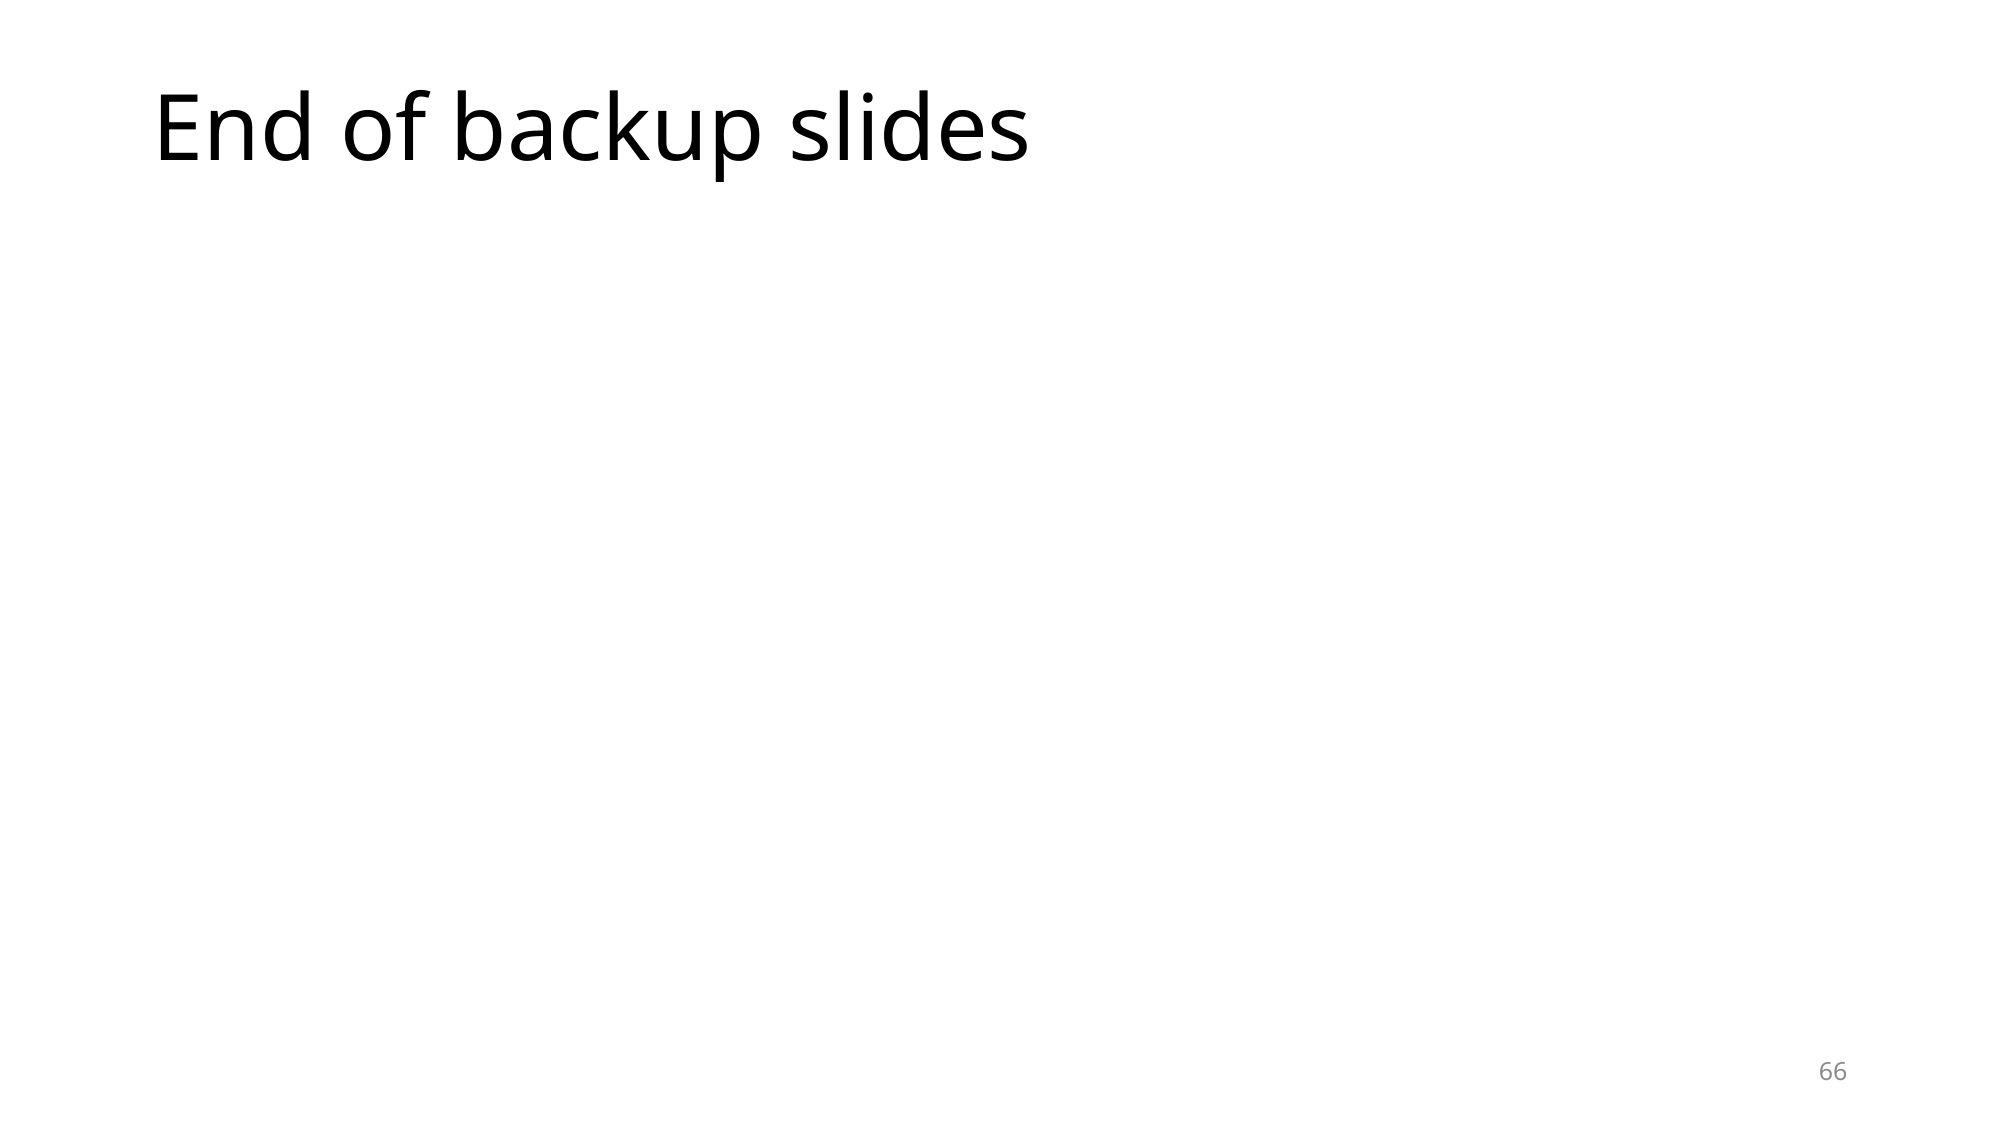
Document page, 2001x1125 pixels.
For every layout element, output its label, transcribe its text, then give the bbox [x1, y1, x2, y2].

slide_number 66 [1412, 1042, 1863, 1103]
title End of backup slides [137, 22, 1863, 240]
